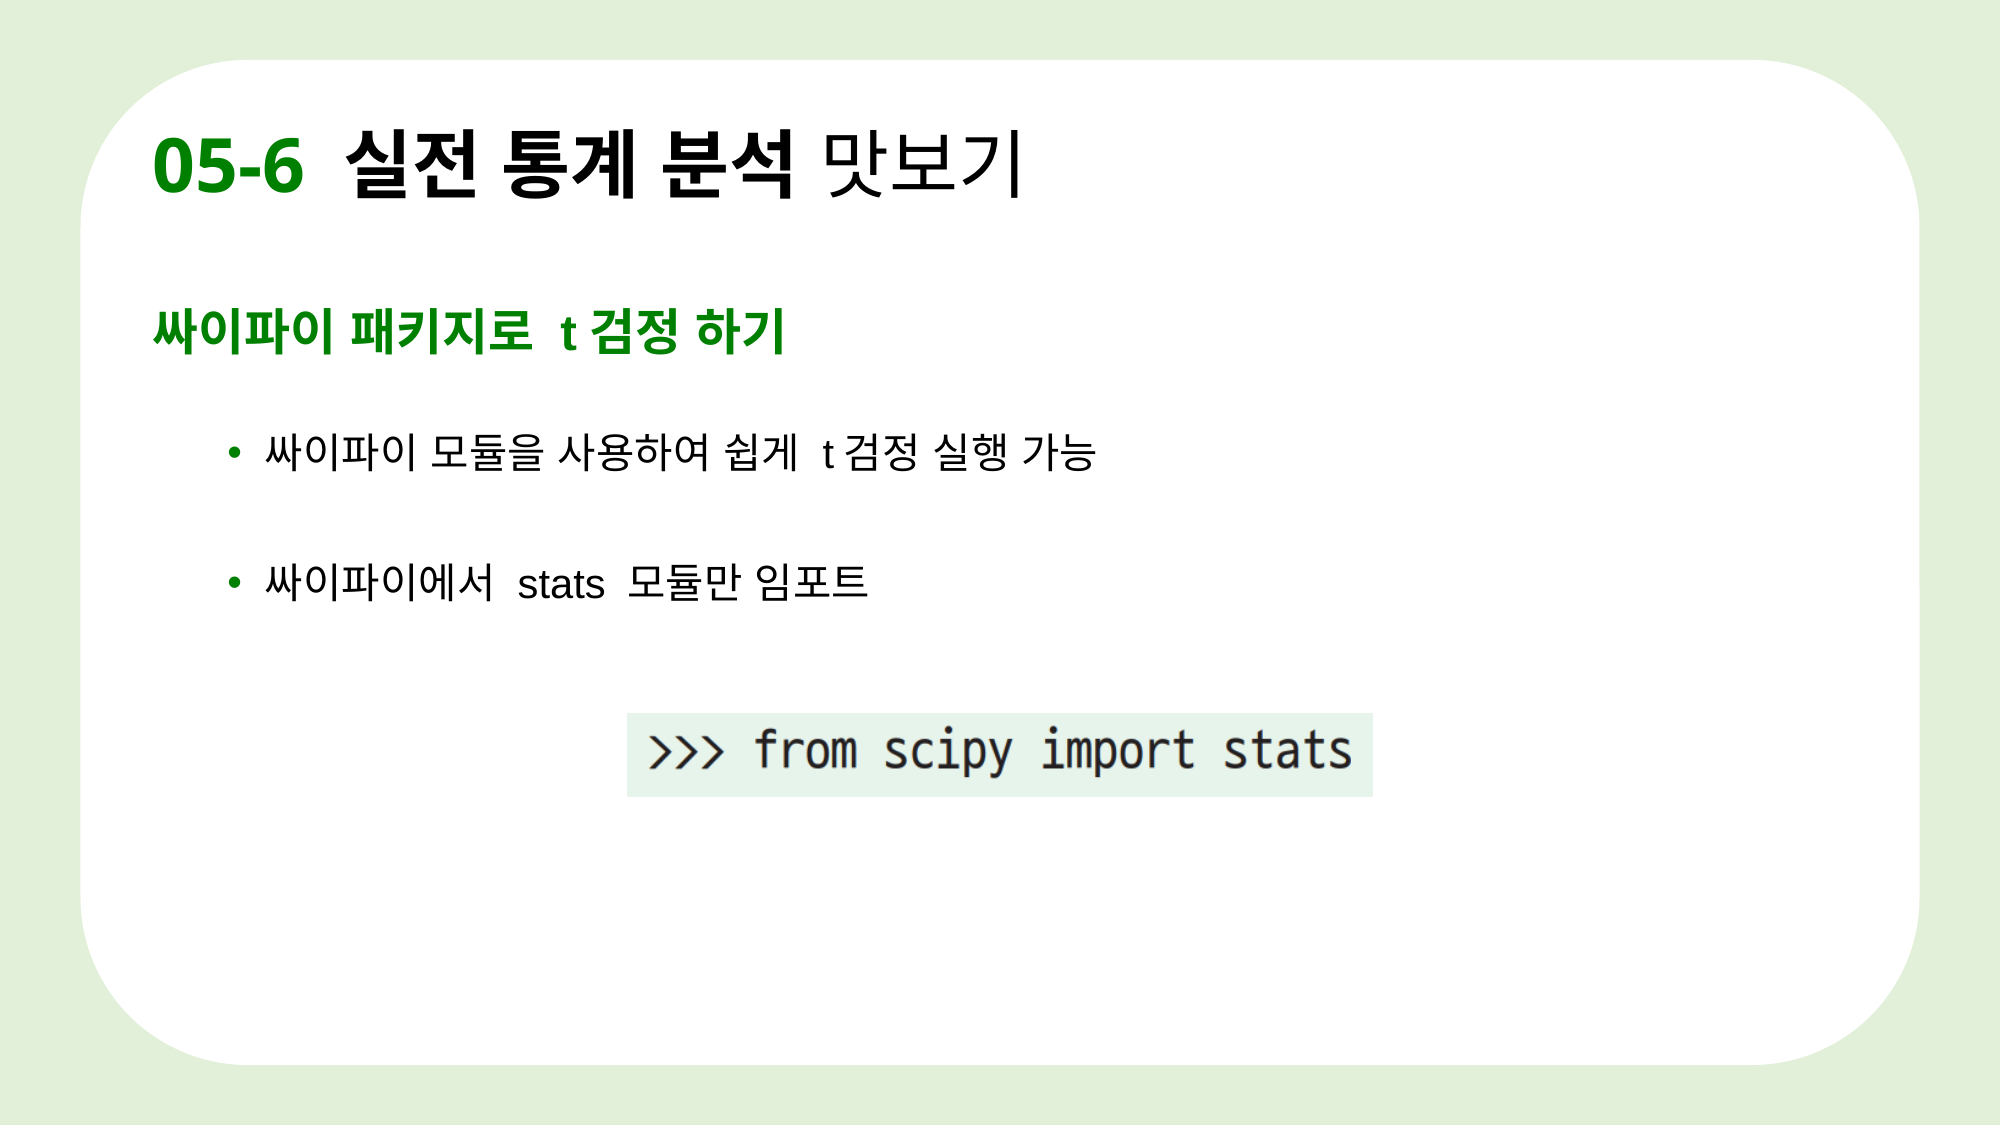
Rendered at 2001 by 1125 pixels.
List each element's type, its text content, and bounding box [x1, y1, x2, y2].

picture [627, 713, 1373, 797]
title 05-6 실전 통계 분석 맛보기 [137, 59, 1863, 278]
list 싸이파이 패키지로 t검정 하기 싸이파이 모듈을 사용하여 쉽게 t검정 실행 가능 싸이파이에서 stats 모듈만 임포트 [137, 299, 1863, 1014]
